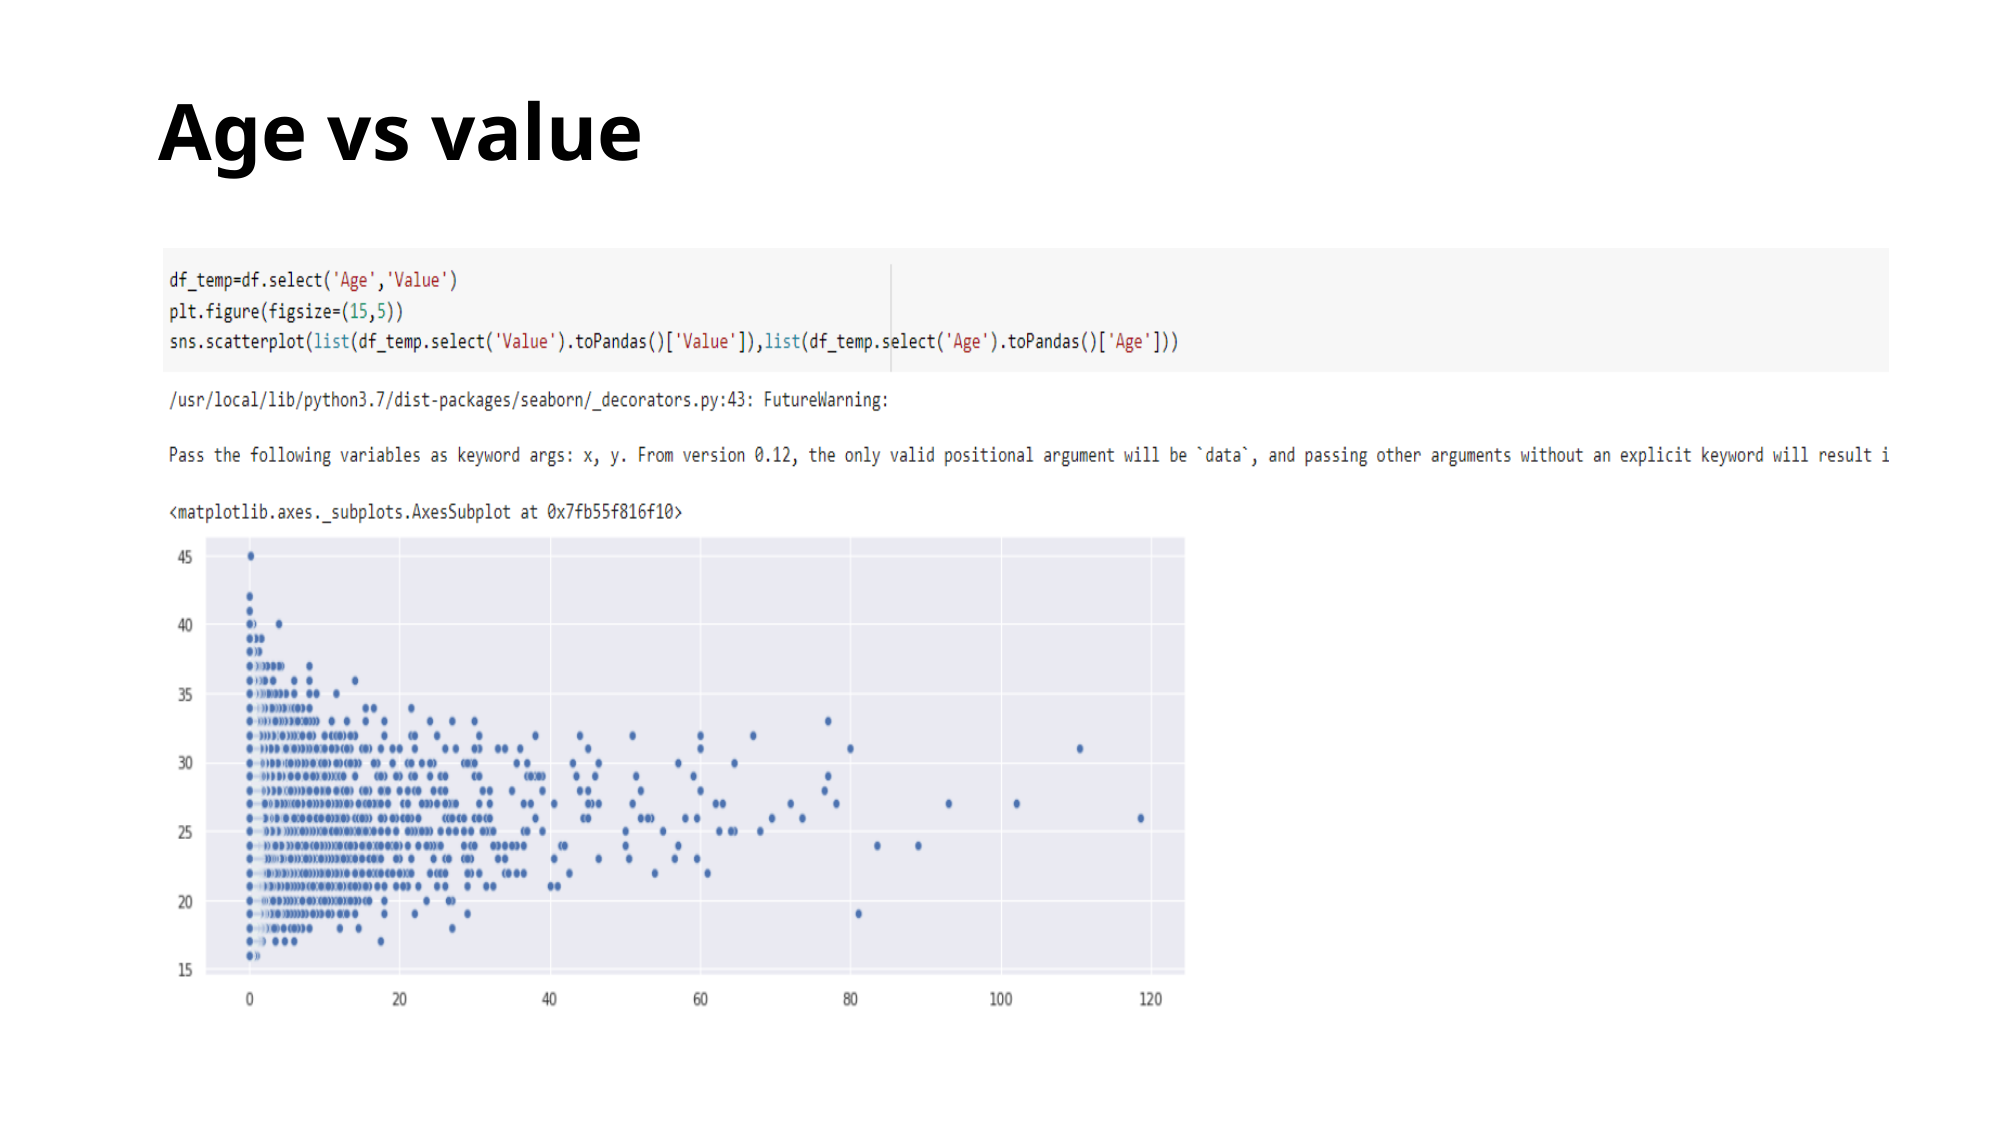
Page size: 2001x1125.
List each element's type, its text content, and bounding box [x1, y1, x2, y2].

title Age vs value [143, 85, 1869, 185]
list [163, 248, 1889, 1029]
